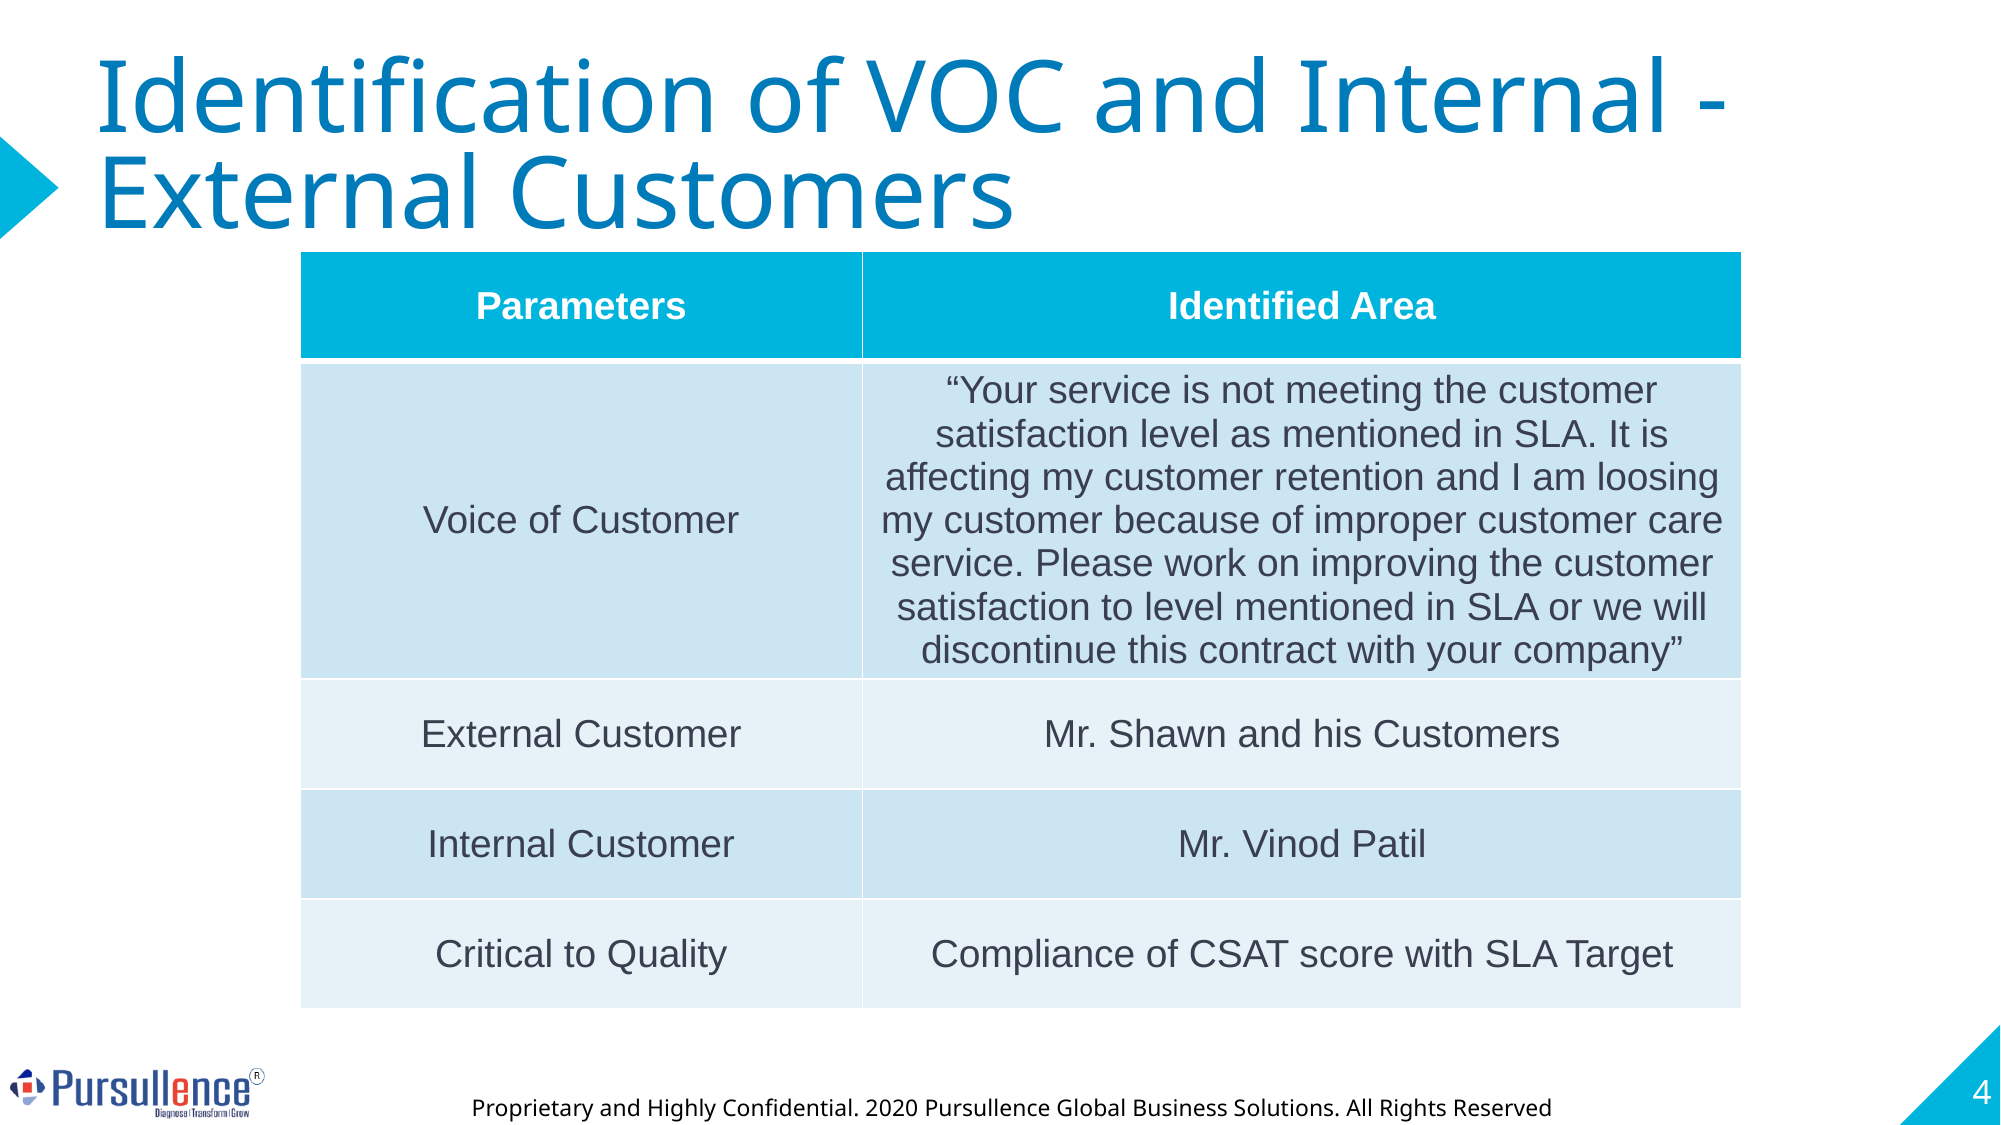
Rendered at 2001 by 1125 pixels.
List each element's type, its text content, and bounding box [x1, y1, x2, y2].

table_cell “Your service is not meeting the customer satisfaction level as mentioned in SLA. It is affecting my customer retention and I am loosing my customer because of improper customer care service. Please work on improving the customer satisfaction to level mentioned in SLA or we will discontinue this contract with your company” [863, 364, 1741, 678]
text_box Proprietary and Highly Confidential. 2020 Pursullence Global Business Solutions. All Rights Reserved [456, 1085, 1734, 1125]
table_cell Mr. Shawn and his Customers [863, 680, 1741, 788]
table_cell Compliance of CSAT score with SLA Target [863, 900, 1741, 1008]
table_cell Mr. Vinod Patil [863, 790, 1741, 898]
title Identification of VOC and Internal -External Customers [96, 94, 1971, 210]
slide_number 4 [1891, 1014, 1992, 1117]
table_cell External Customer [301, 680, 862, 788]
table_cell Voice of Customer [301, 364, 862, 678]
table_header Identified Area [863, 252, 1741, 358]
table_cell Internal Customer [301, 790, 862, 898]
picture [0, 1061, 265, 1122]
table_header Parameters [301, 252, 862, 358]
table_cell Critical to Quality [301, 900, 862, 1008]
